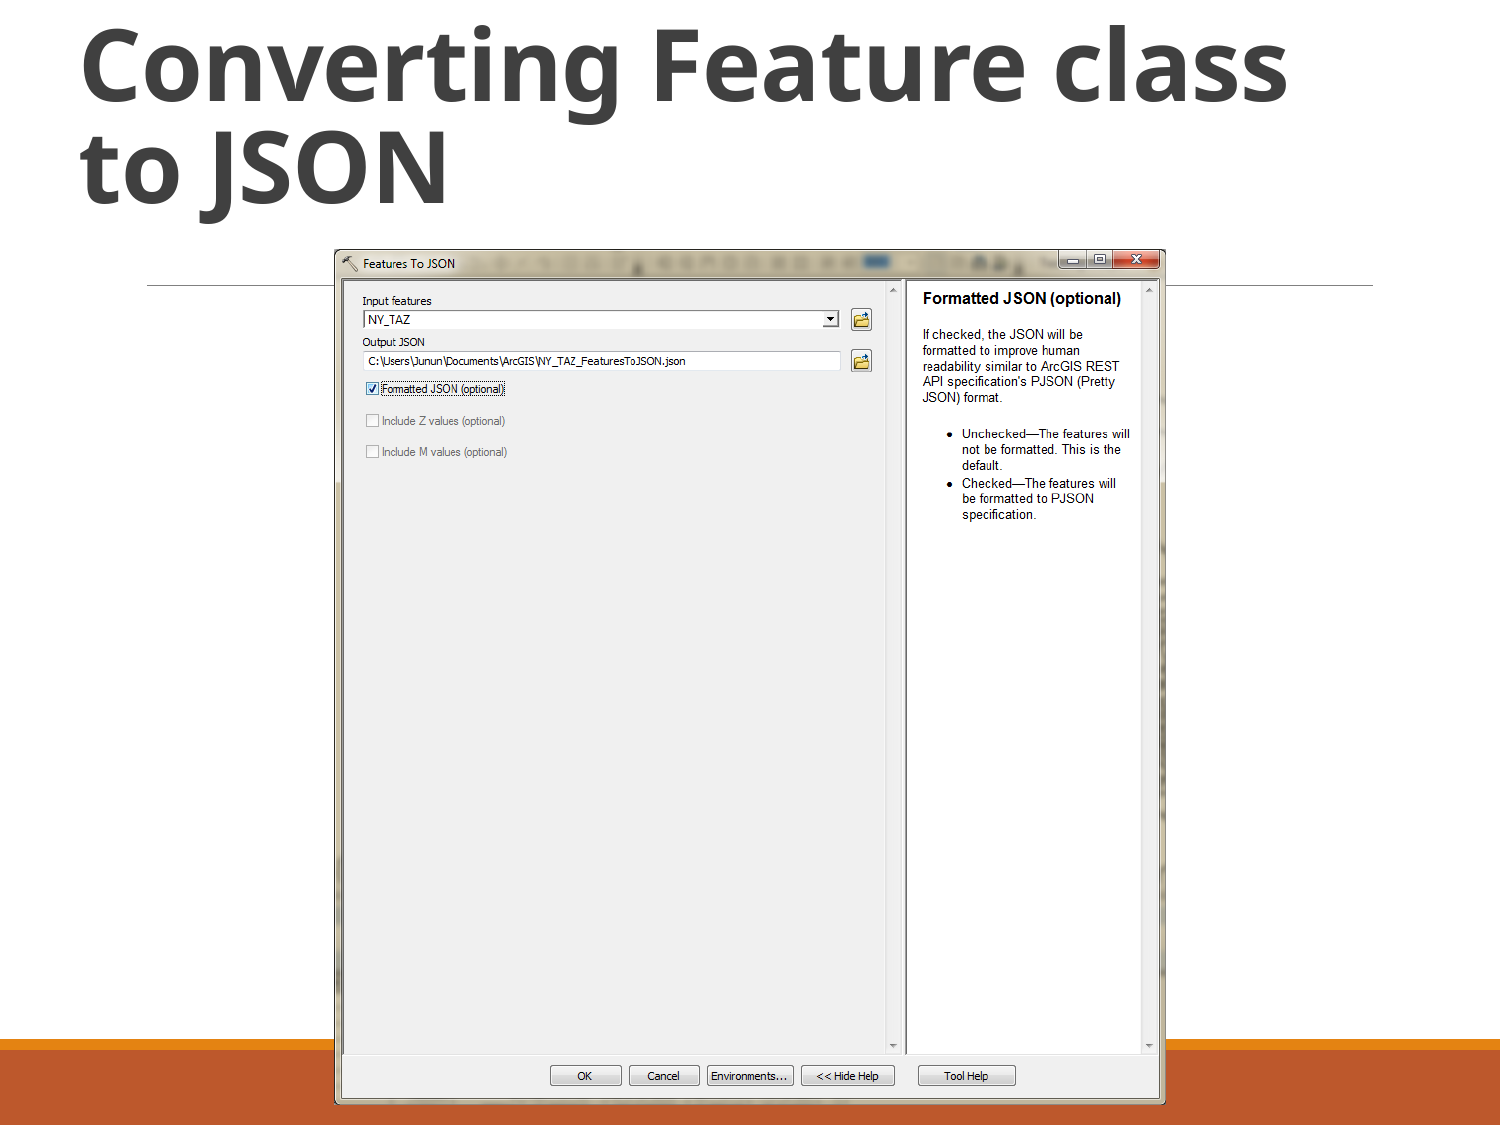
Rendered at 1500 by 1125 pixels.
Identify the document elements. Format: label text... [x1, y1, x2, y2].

picture [333, 248, 1167, 1106]
title Converting Feature class to JSON [63, 0, 1414, 232]
